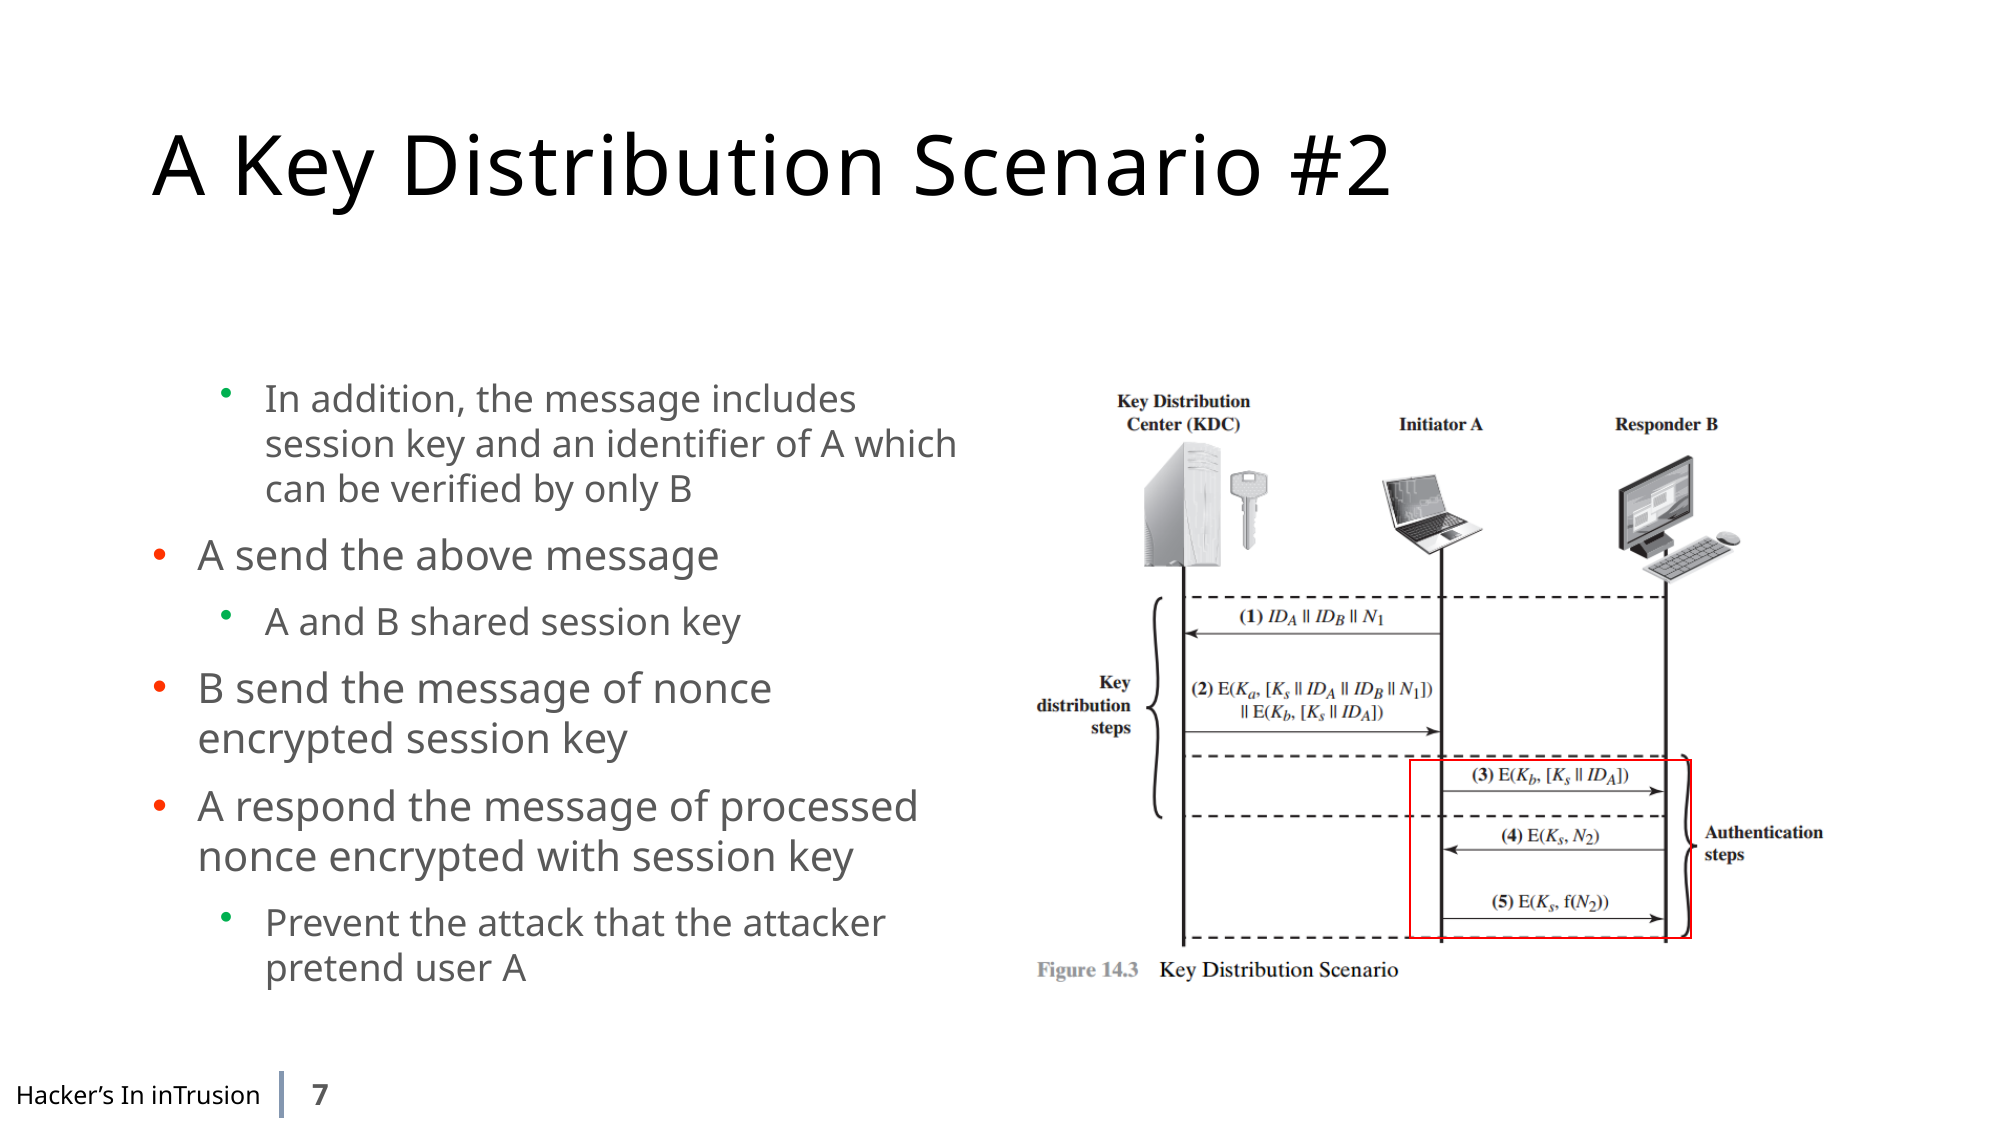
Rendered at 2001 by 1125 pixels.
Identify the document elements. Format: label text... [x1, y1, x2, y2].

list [1012, 359, 1863, 1005]
list In addition, the message includes session key and an identifier of A which can be verified by only B A send the above message A and B shared session key B send the message of nonce encrypted session key A respond the message of processed nonce encrypted with session key Prevent the attack that the attacker pretend user A [137, 299, 988, 1065]
title A Key Distribution Scenario #2 [137, 59, 1863, 278]
